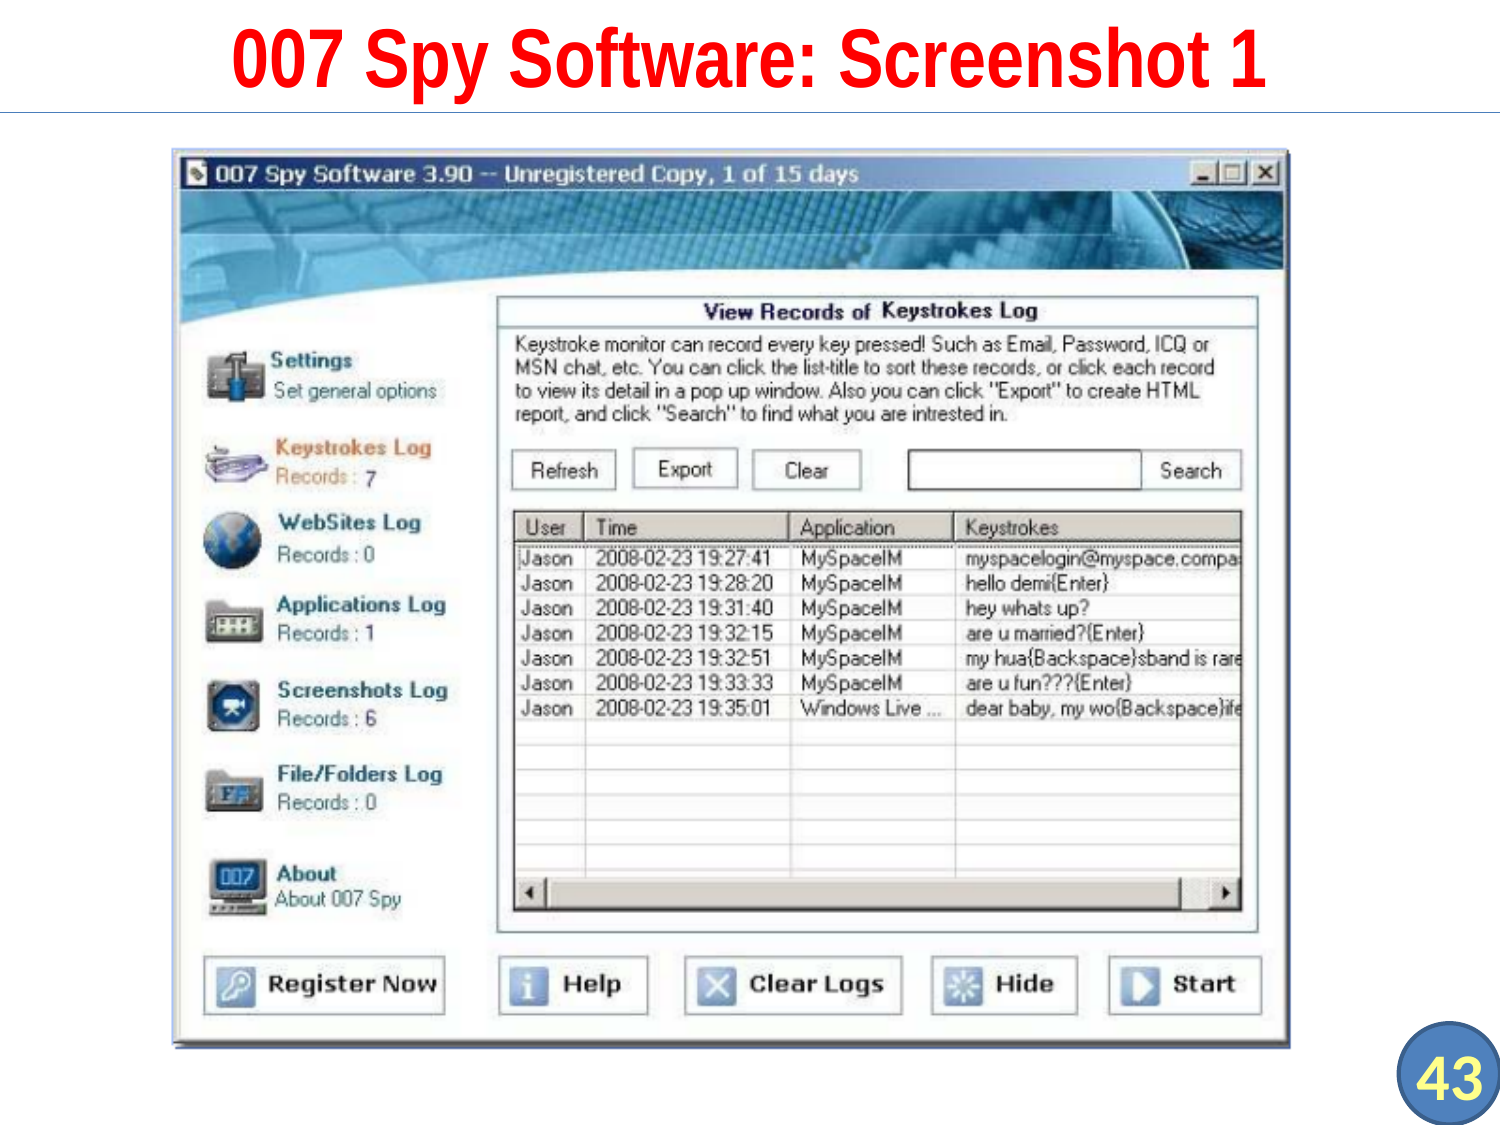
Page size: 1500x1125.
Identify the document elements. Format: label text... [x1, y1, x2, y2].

slide_number 43 [1399, 1023, 1500, 1125]
title 007 Spy Software: Screenshot 1 [0, 0, 1500, 113]
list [170, 140, 1293, 1055]
